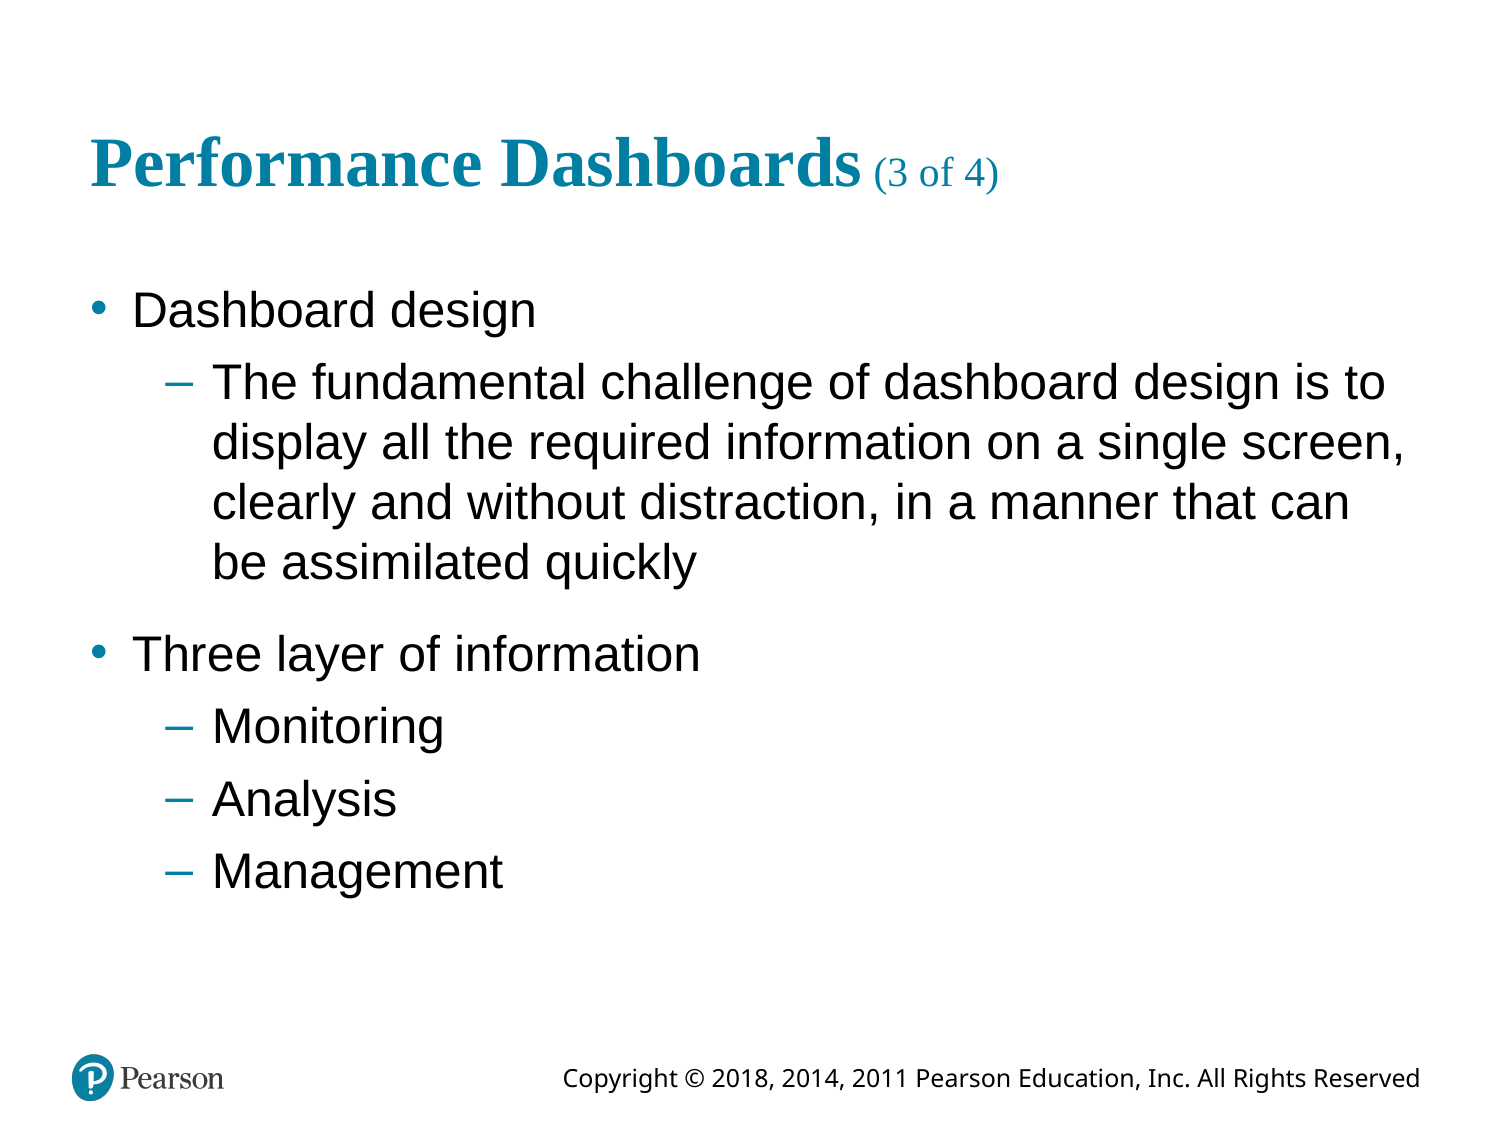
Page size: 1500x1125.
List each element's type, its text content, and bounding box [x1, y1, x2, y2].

picture [98, 1054, 224, 1101]
list Dashboard design The fundamental challenge of dashboard design is to display all the required information on a single screen, clearly and without distraction, in a manner that can be assimilated quickly Three layer of information Monitoring Analysis Management [75, 262, 1425, 1005]
picture [72, 1087, 83, 1101]
picture [72, 1054, 88, 1070]
title Performance Dashboards (3 of 4) [75, 35, 1425, 216]
picture [80, 1063, 106, 1088]
